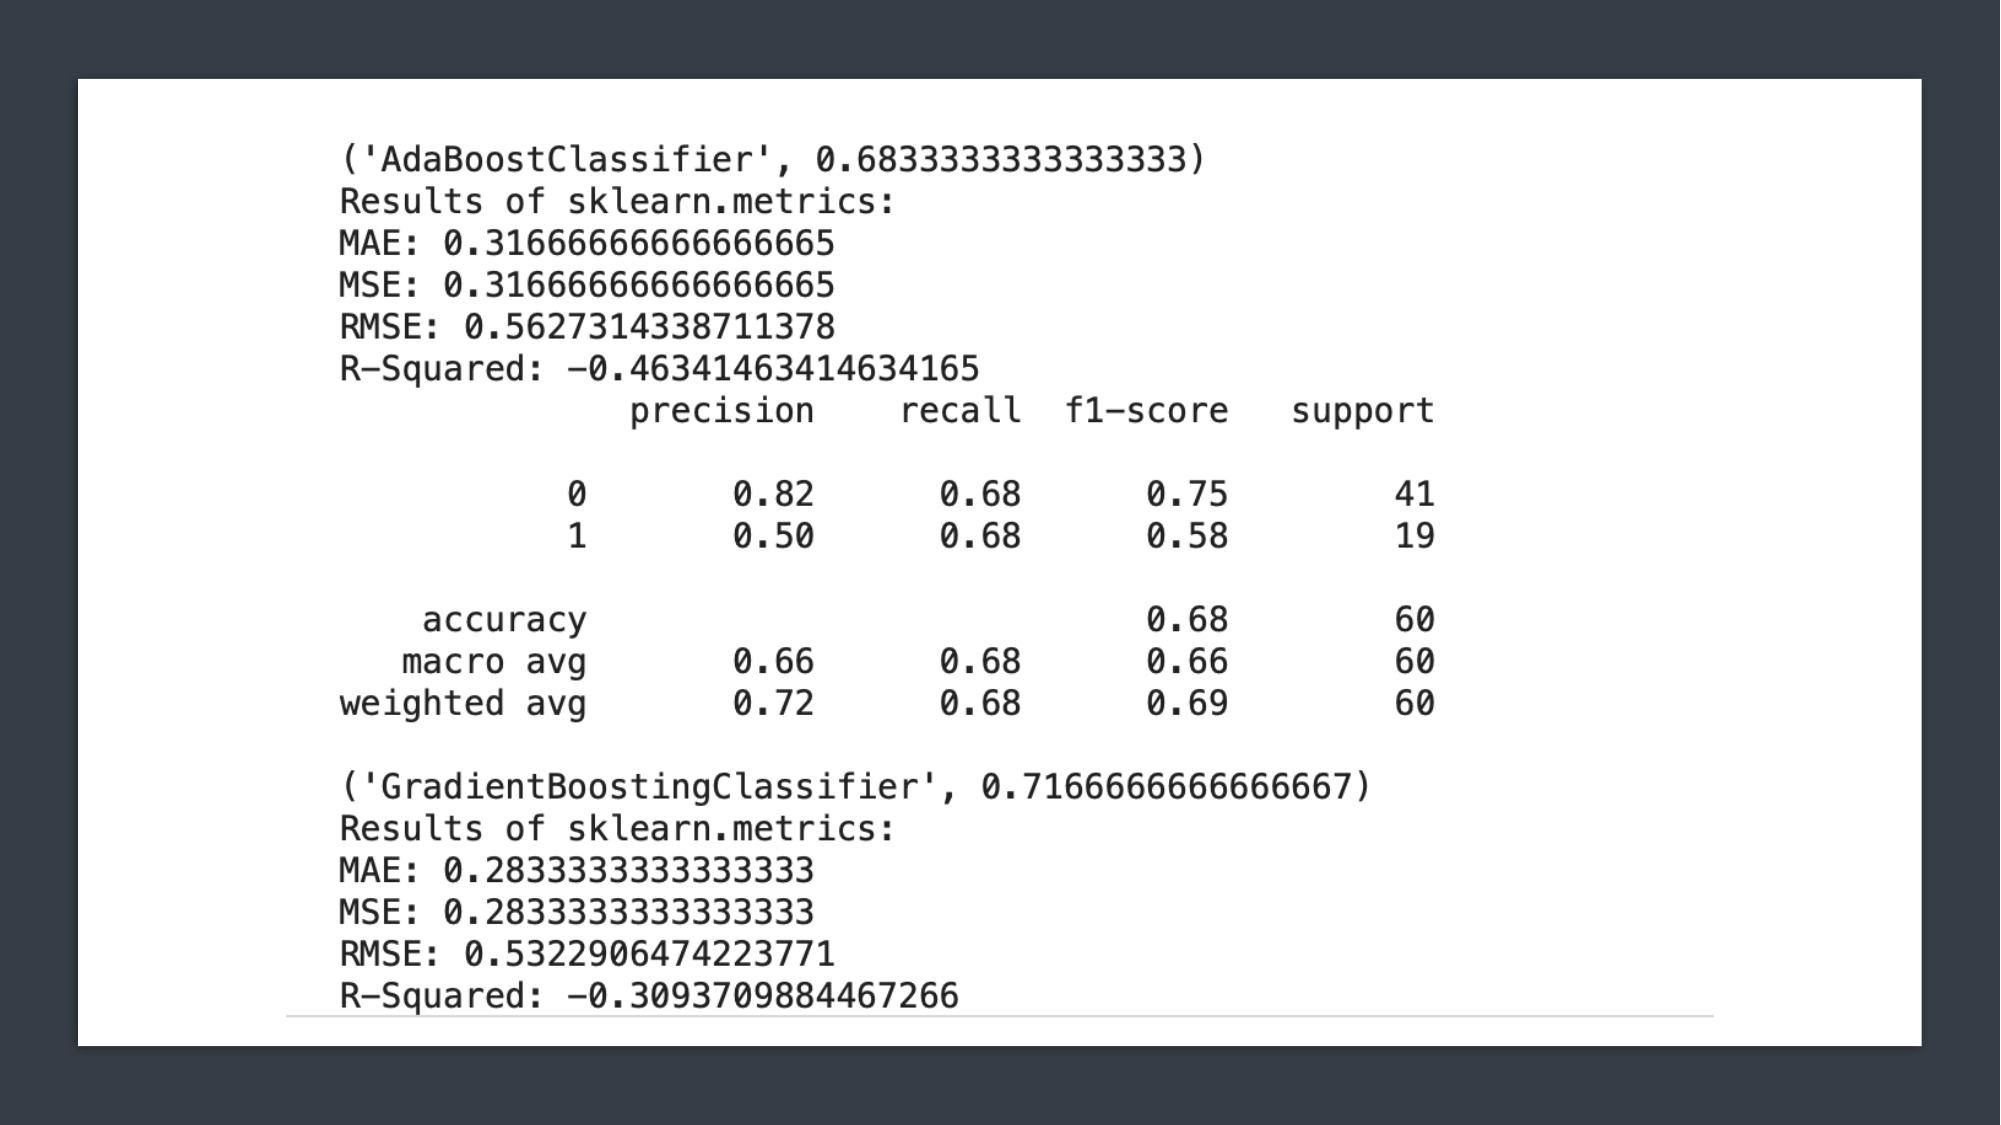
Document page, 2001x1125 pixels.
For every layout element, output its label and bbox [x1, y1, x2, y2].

text_box [0, 0, 2000, 1125]
list [285, 105, 1715, 1020]
text_box [77, 77, 1923, 1048]
